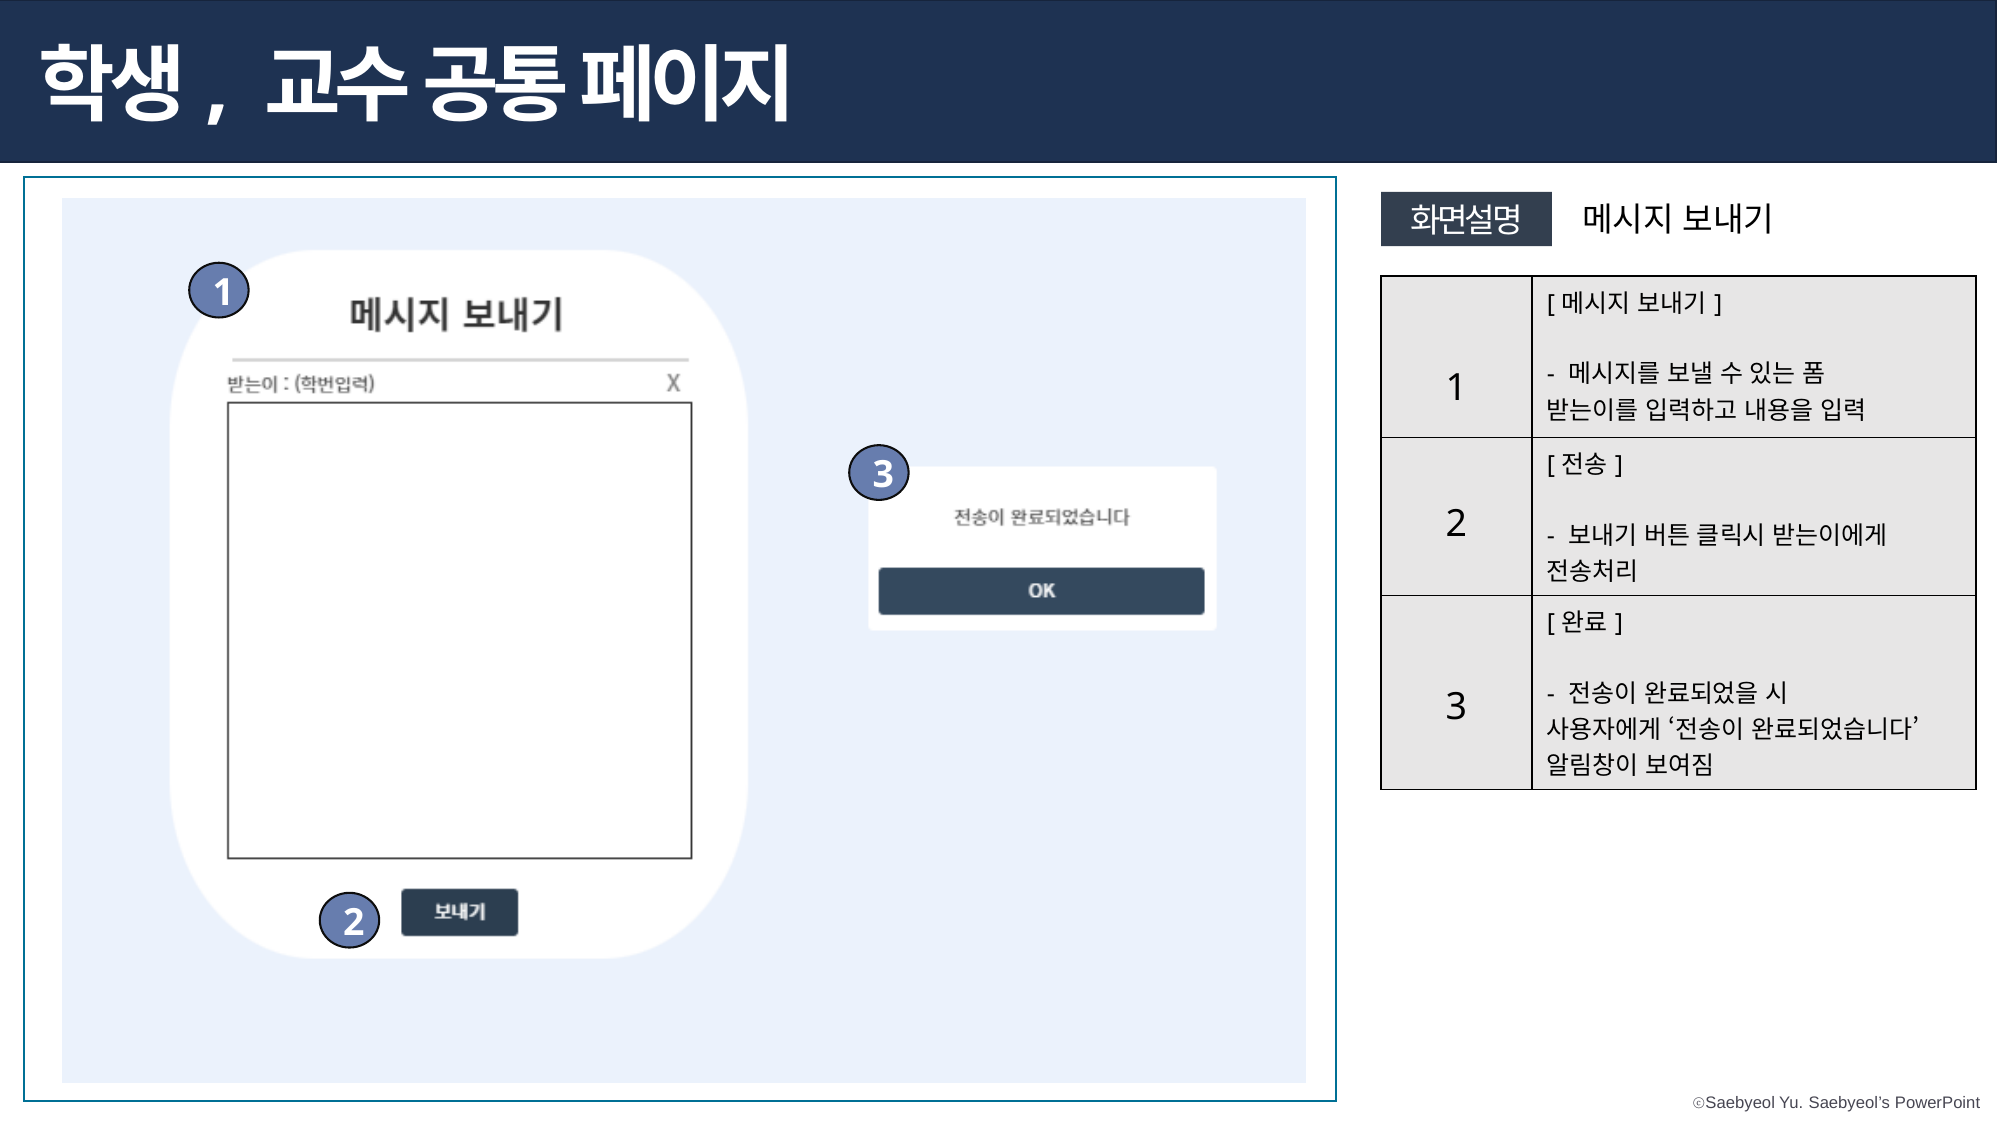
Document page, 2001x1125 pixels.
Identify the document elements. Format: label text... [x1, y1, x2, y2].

table_header 1 [1382, 277, 1531, 437]
picture [62, 198, 1306, 1083]
table_cell [전송] - 보내기 버튼 클릭시 받는이에게 전송처리 [1533, 438, 1975, 595]
text_box [0, 0, 1997, 163]
text_box 학생, 교수 공통 페이지 [24, 23, 1169, 139]
table_header [메시지 보내기] - 메시지를 보낼 수 있는 폼 받는이를 입력하고 내용을 입력 [1533, 277, 1975, 437]
table_cell [완료] - 전송이 완료되었을 시 사용자에게 ‘전송이 완료되었습니다’ 알림창이 보여짐 [1533, 596, 1975, 789]
text_box [23, 176, 1337, 1102]
text_box 화면설명 [1380, 191, 1553, 247]
table_cell 3 [1382, 596, 1531, 789]
text_box 메시지 보내기 [1547, 191, 1810, 246]
table_cell 2 [1382, 438, 1531, 595]
